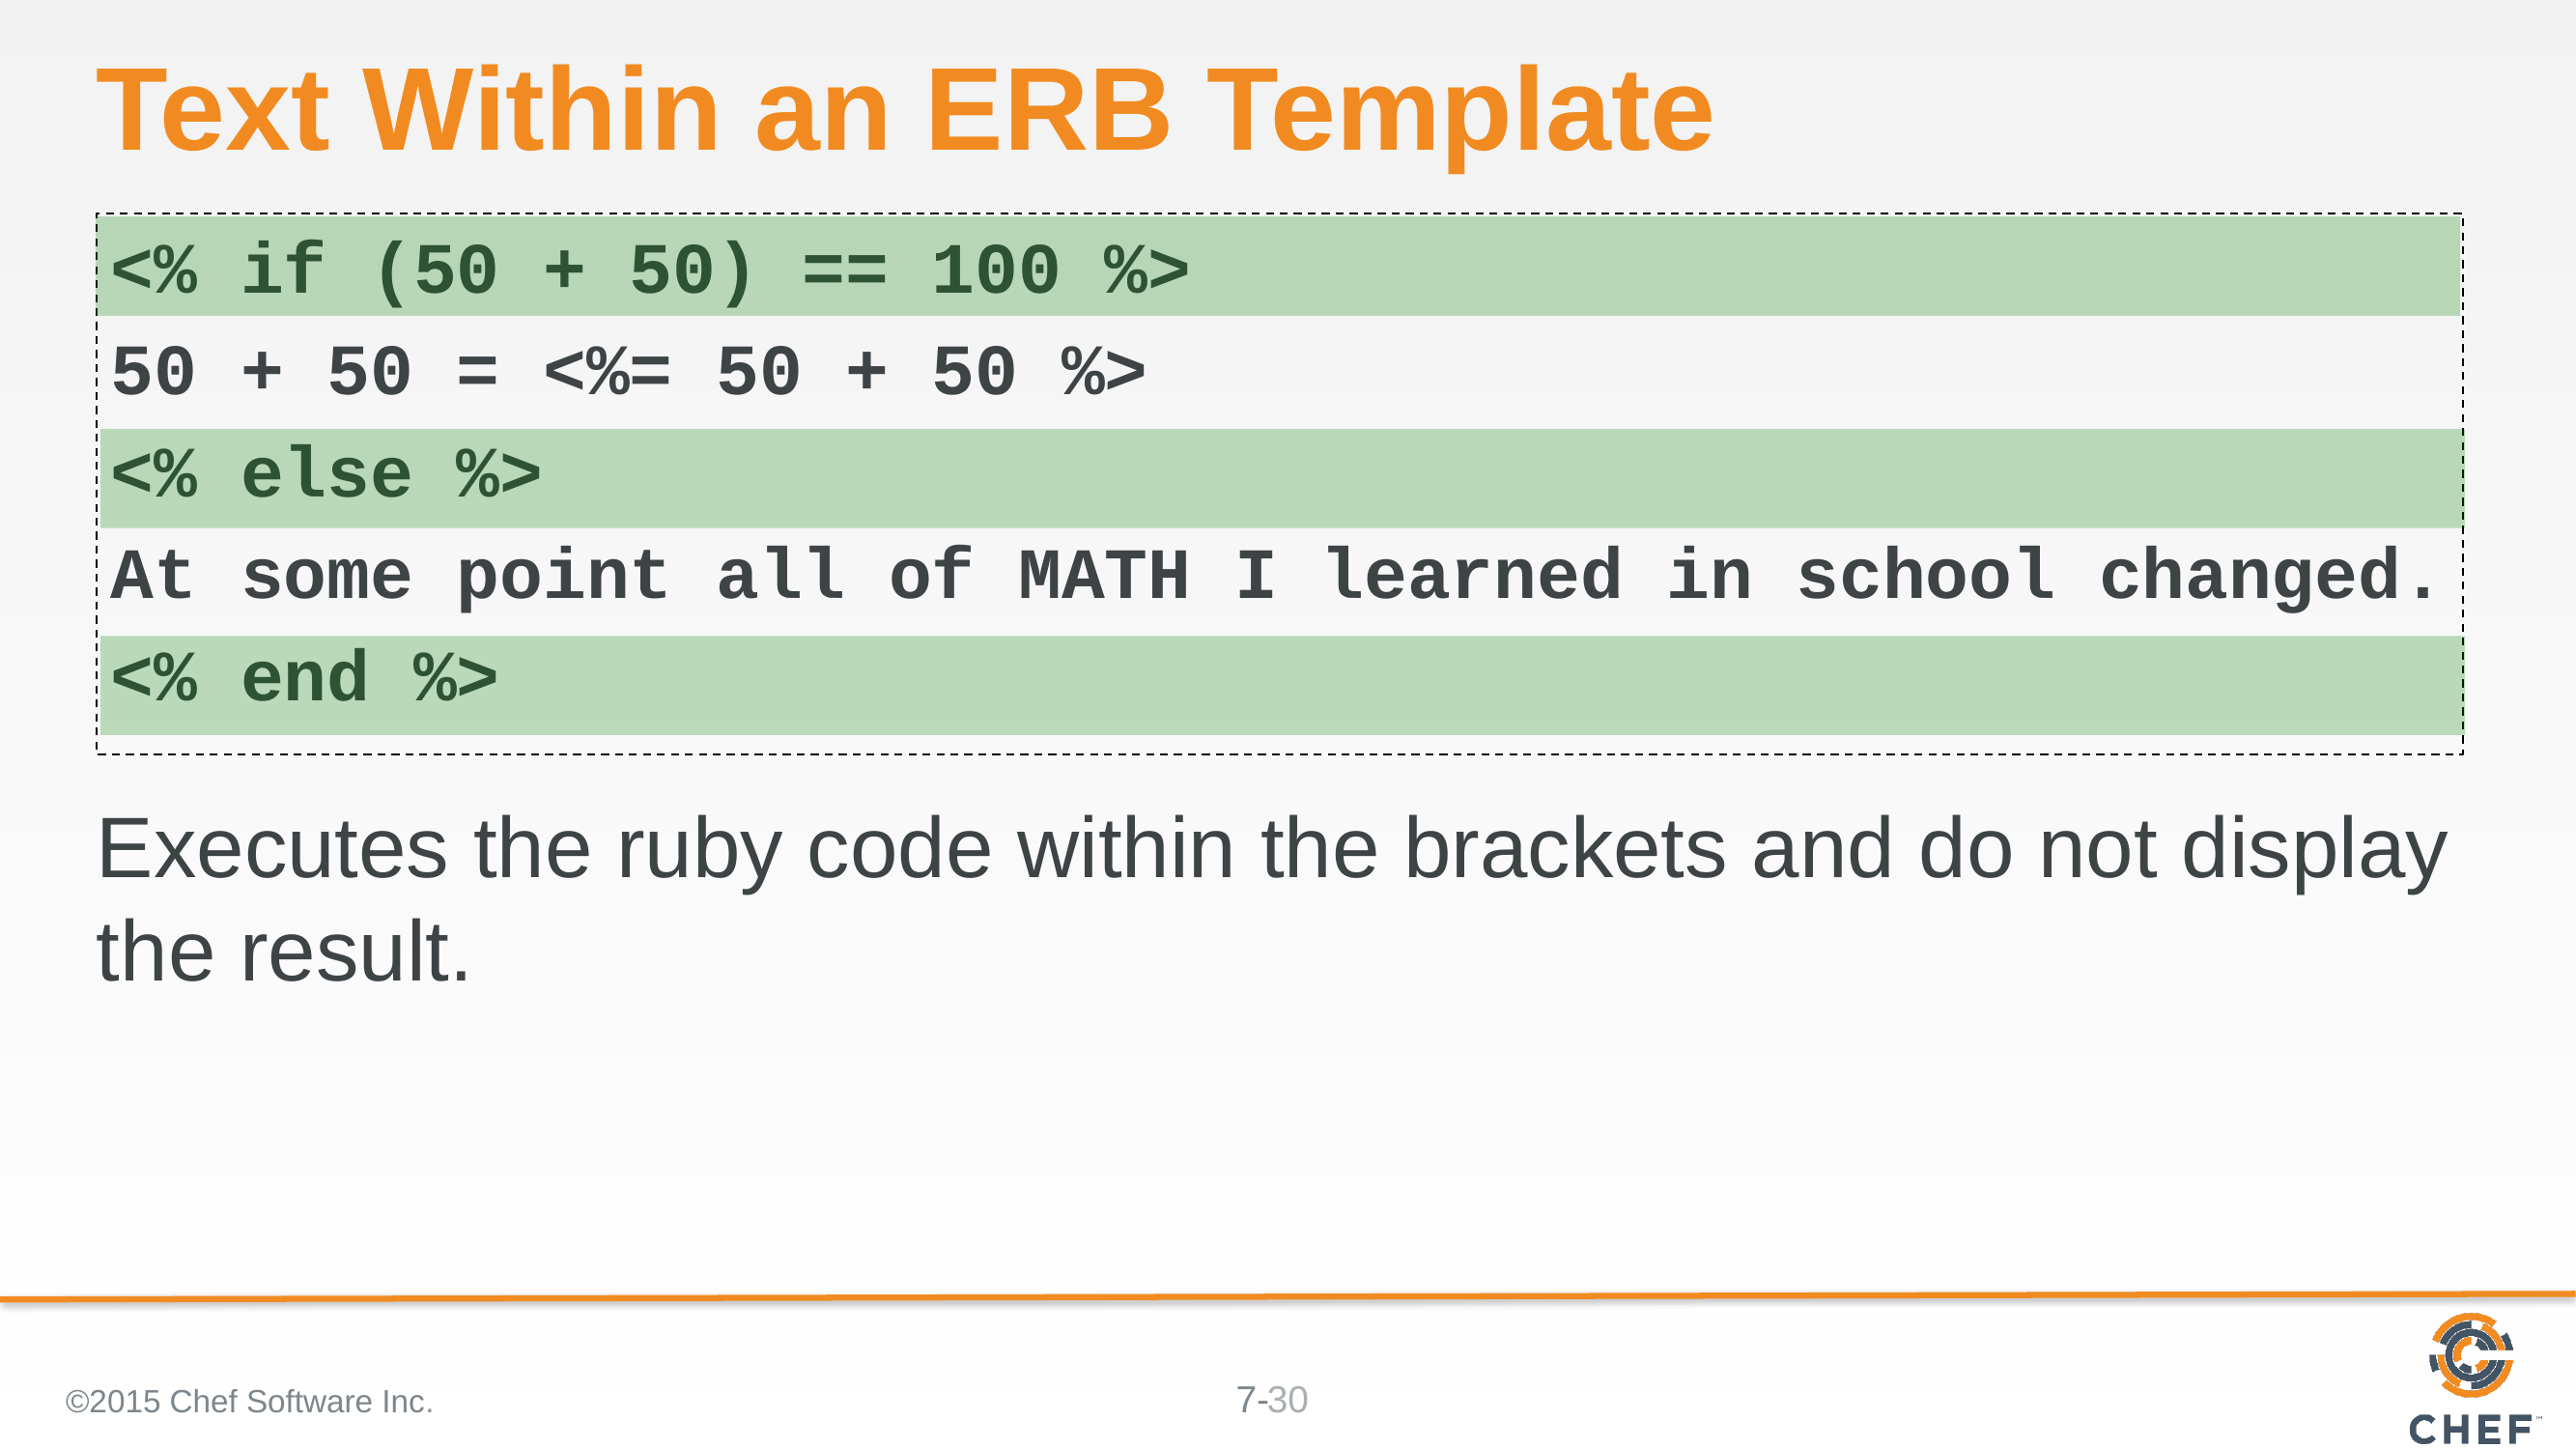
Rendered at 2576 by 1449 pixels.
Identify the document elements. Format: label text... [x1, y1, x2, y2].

title Text Within an ERB Template [96, 48, 2463, 180]
list [96, 216, 2461, 316]
list [100, 636, 2466, 735]
picture [2399, 1297, 2550, 1449]
slide_number 30 [998, 1359, 1578, 1437]
list [100, 428, 2466, 528]
list Executes the ruby code within the brackets and do not display the result. [97, 792, 2463, 1333]
list <% if (50 + 50) == 100 %> 50 + 50 = <%= 50 + 50 %> <% else %> At some point all of MATH I learned in school changed. <% end %> [96, 213, 2464, 755]
footer ©2015 Chef Software Inc. [51, 1359, 952, 1440]
